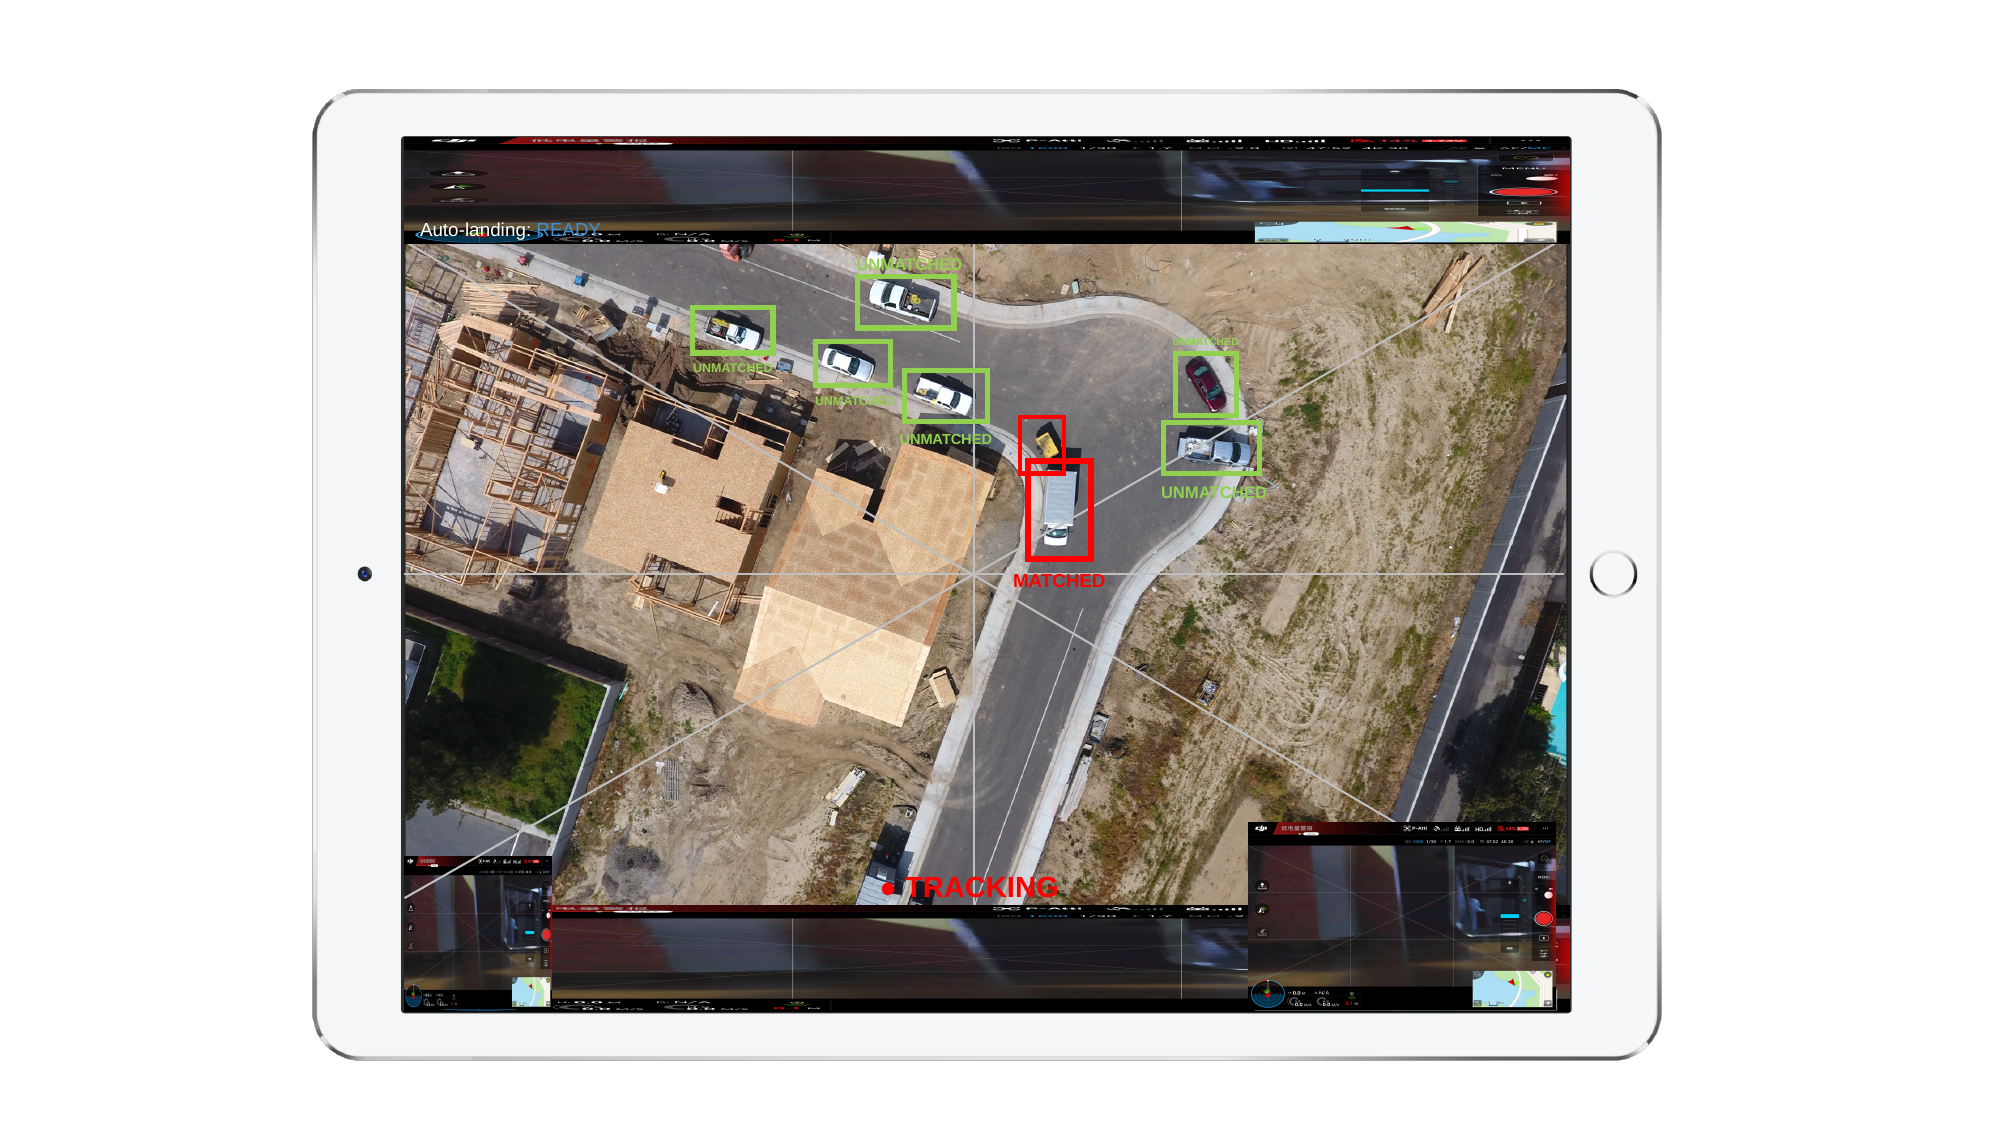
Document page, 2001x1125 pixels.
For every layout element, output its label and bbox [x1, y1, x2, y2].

text_box [404, 244, 974, 574]
picture [267, 66, 1707, 1083]
text_box [975, 244, 1556, 574]
text_box [404, 575, 1556, 917]
